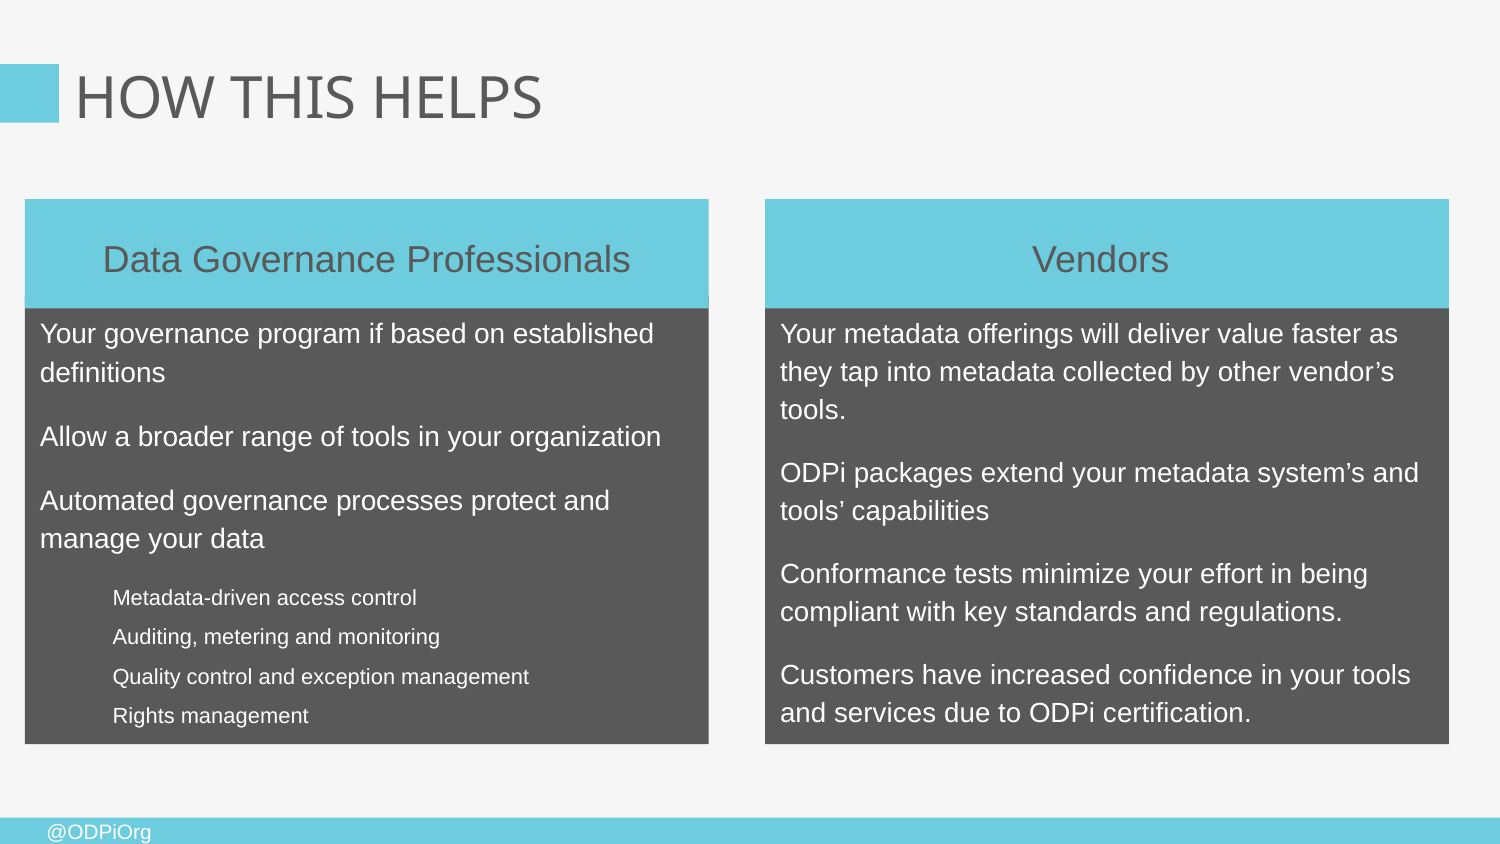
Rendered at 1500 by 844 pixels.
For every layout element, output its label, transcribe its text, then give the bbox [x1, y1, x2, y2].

text_box Your governance program if based on established definitions Allow a broader range of tools in your organization Automated governance processes protect and manage your data Metadata-driven access control Auditing, metering and monitoring Quality control and exception management Rights management [24, 309, 709, 745]
text_box Data Governance Professionals [24, 199, 709, 309]
text_box Your metadata offerings will deliver value faster as they tap into metadata collected by other vendor’s tools. ODPi packages extend your metadata system’s and tools’ capabilities Conformance tests minimize your effort in being compliant with key standards and regulations. Customers have increased confidence in your tools and services due to ODPi certification. [765, 309, 1449, 745]
text_box Vendors [765, 199, 1449, 309]
title HOW THIS HELPS [59, 45, 1458, 138]
